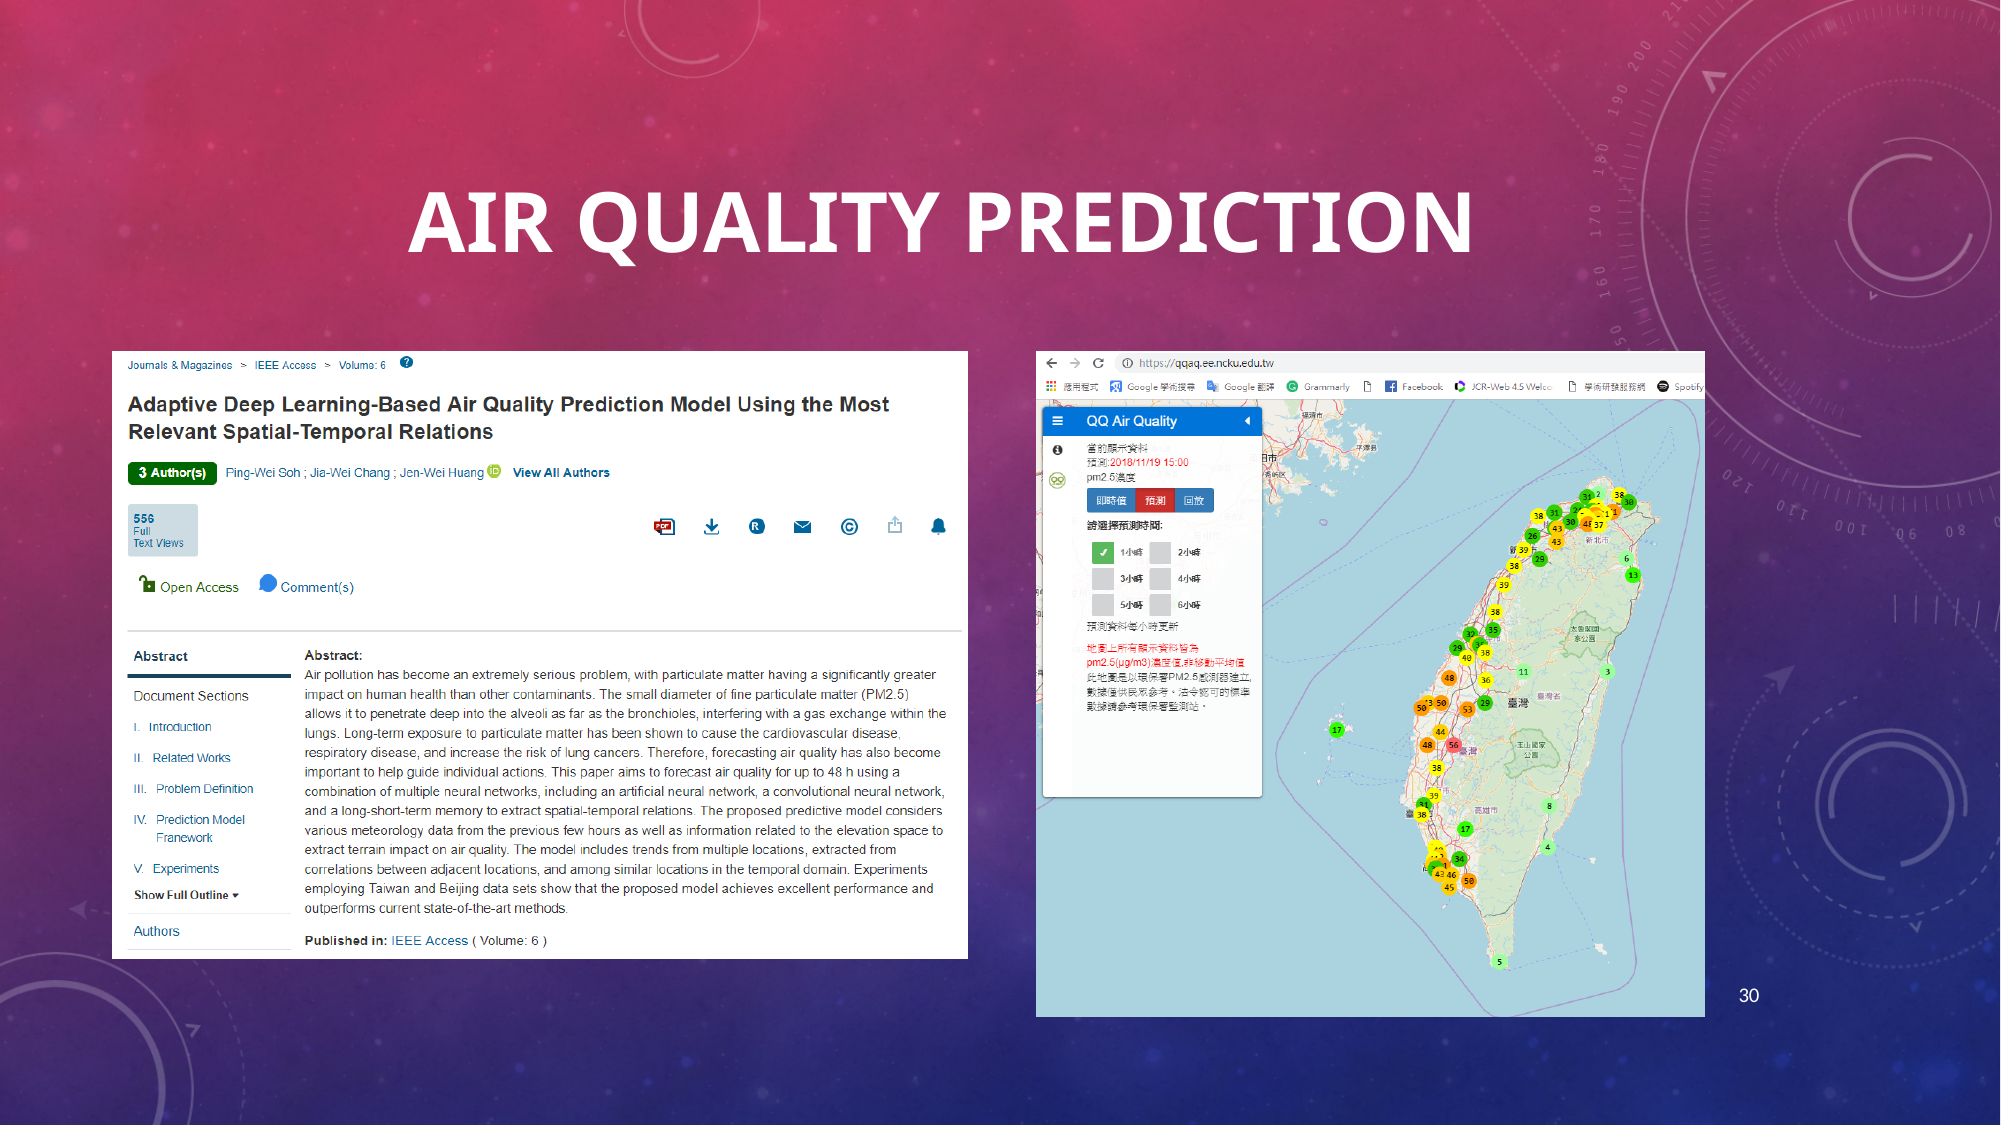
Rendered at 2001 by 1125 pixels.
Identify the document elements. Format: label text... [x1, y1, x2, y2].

title Air Quality Prediction [112, 99, 1775, 339]
picture [0, 0, 2001, 1125]
slide_number 30 [1709, 963, 1775, 1025]
